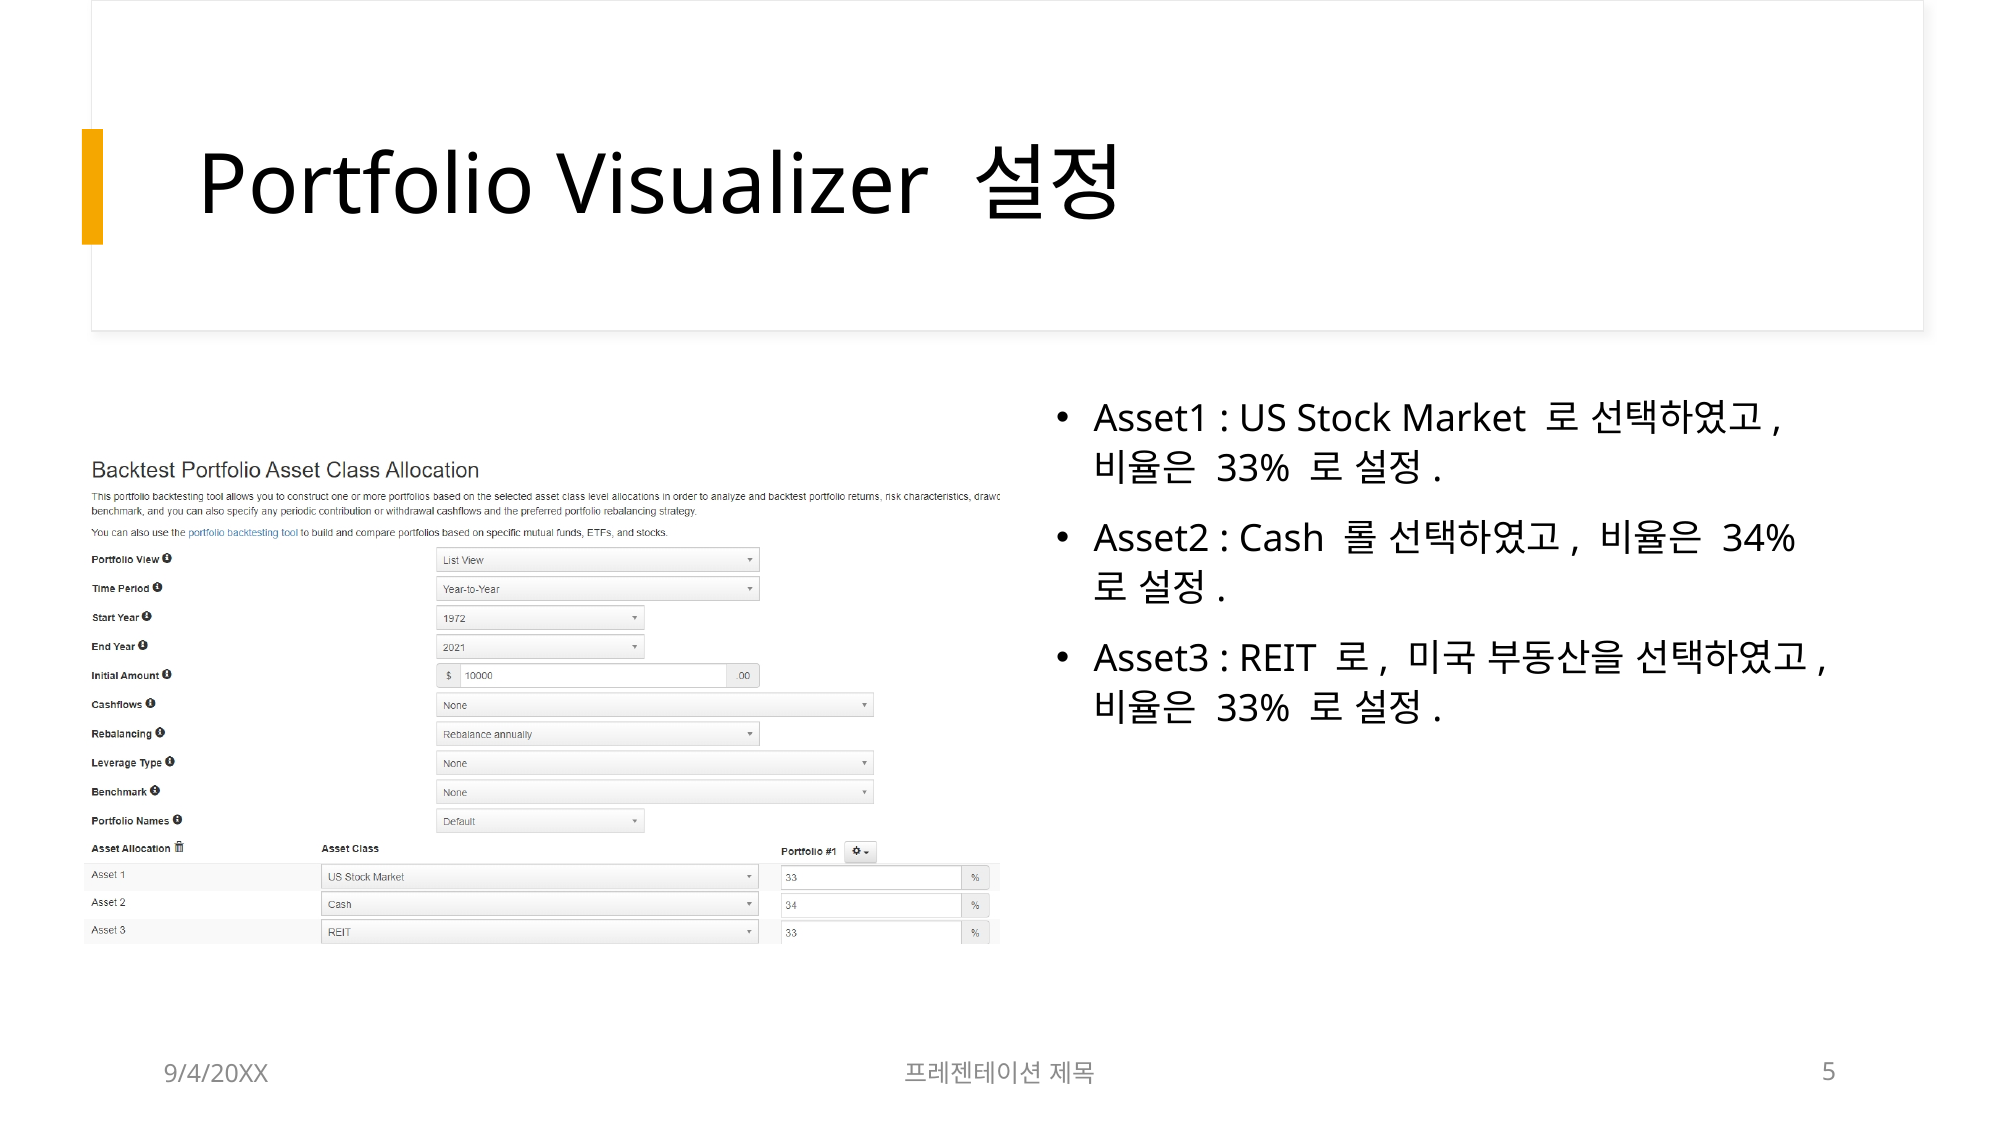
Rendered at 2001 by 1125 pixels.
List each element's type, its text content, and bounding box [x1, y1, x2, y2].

title Portfolio Visualizer 설정 [183, 90, 1851, 284]
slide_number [148, 1042, 599, 1103]
list Asset1 : US Stock Market 로 선택하였고, 비율은 33% 로 설정. Asset2 : Cash 롤 선택하였고, 비율은 34% 로 설정. Asset3 : REIT 로, 미국 부동산을 선택하였고, 비율은 33% 로 설정. [1041, 382, 1851, 1013]
slide_number 5 [1401, 1042, 1851, 1103]
footer 프레젠테이션 제목 [662, 1042, 1338, 1103]
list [83, 456, 1000, 944]
